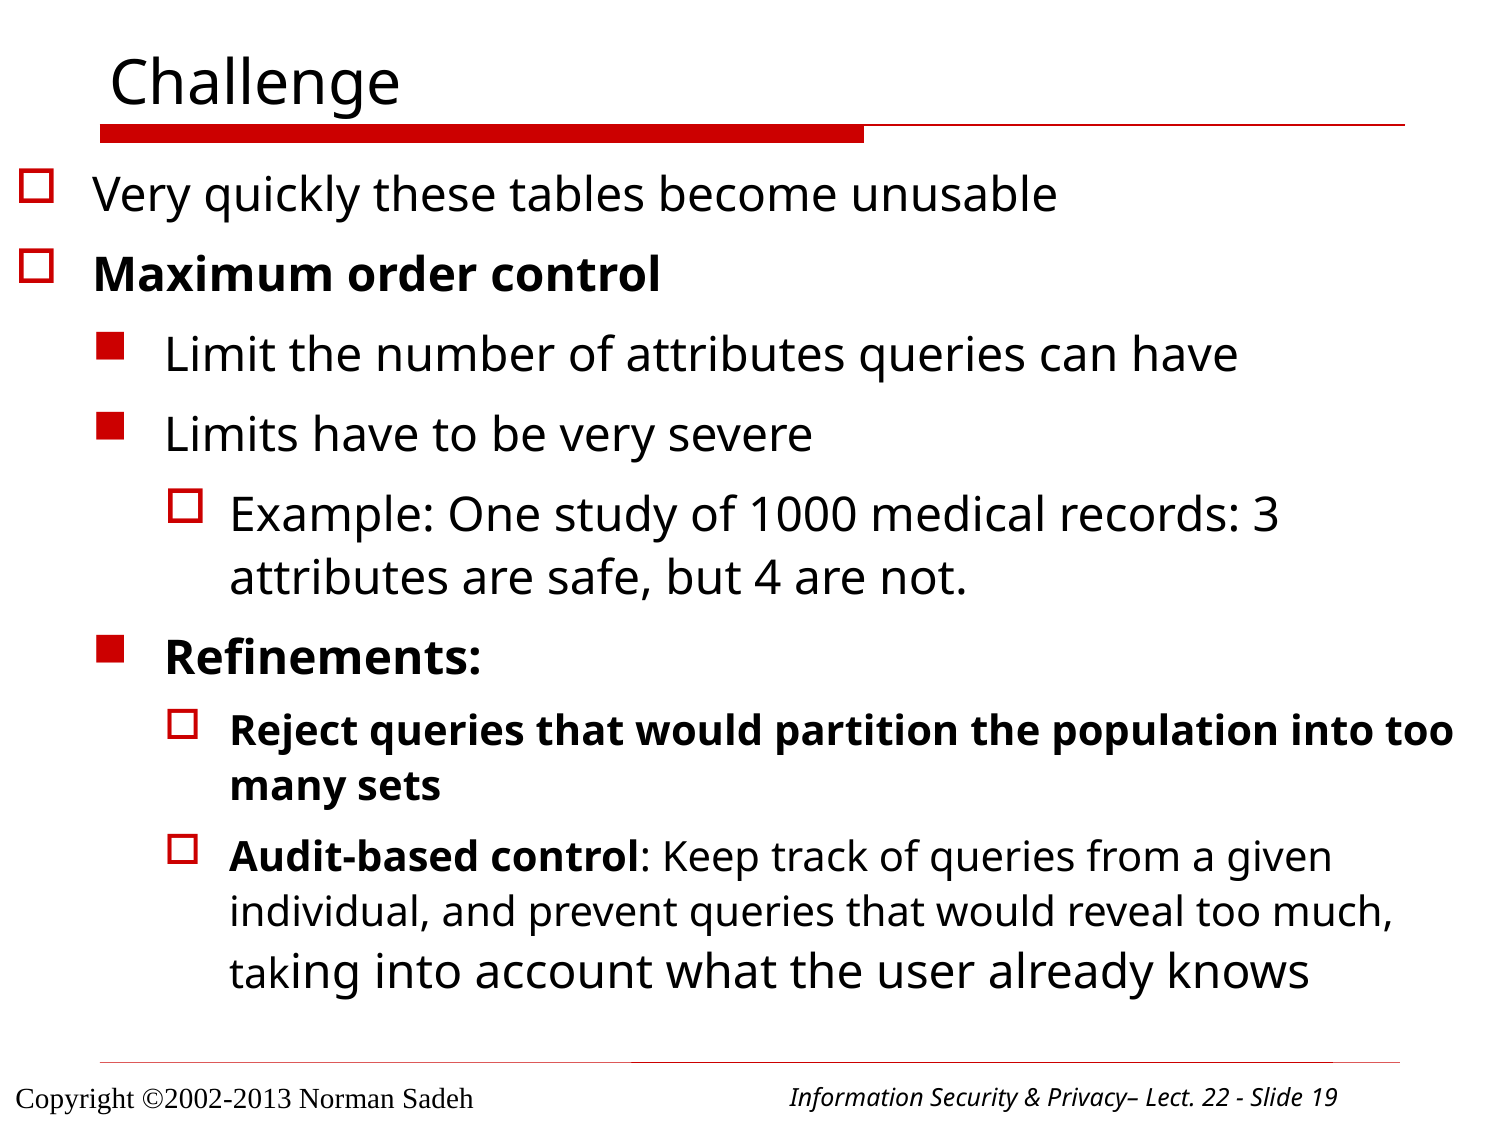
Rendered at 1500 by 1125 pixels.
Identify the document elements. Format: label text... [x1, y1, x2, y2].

title Challenge [93, 24, 1407, 126]
list Very quickly these tables become unusable Maximum order control Limit the number of attributes queries can have Limits have to be very severe Example: One study of 1000 medical records: 3 attributes are safe, but 4 are not. Refinements: Reject queries that would partition the population into too many sets Audit-based control: Keep track of queries from a given individual, and prevent queries that would reveal too much, taking into account what the user already knows [0, 149, 1500, 988]
